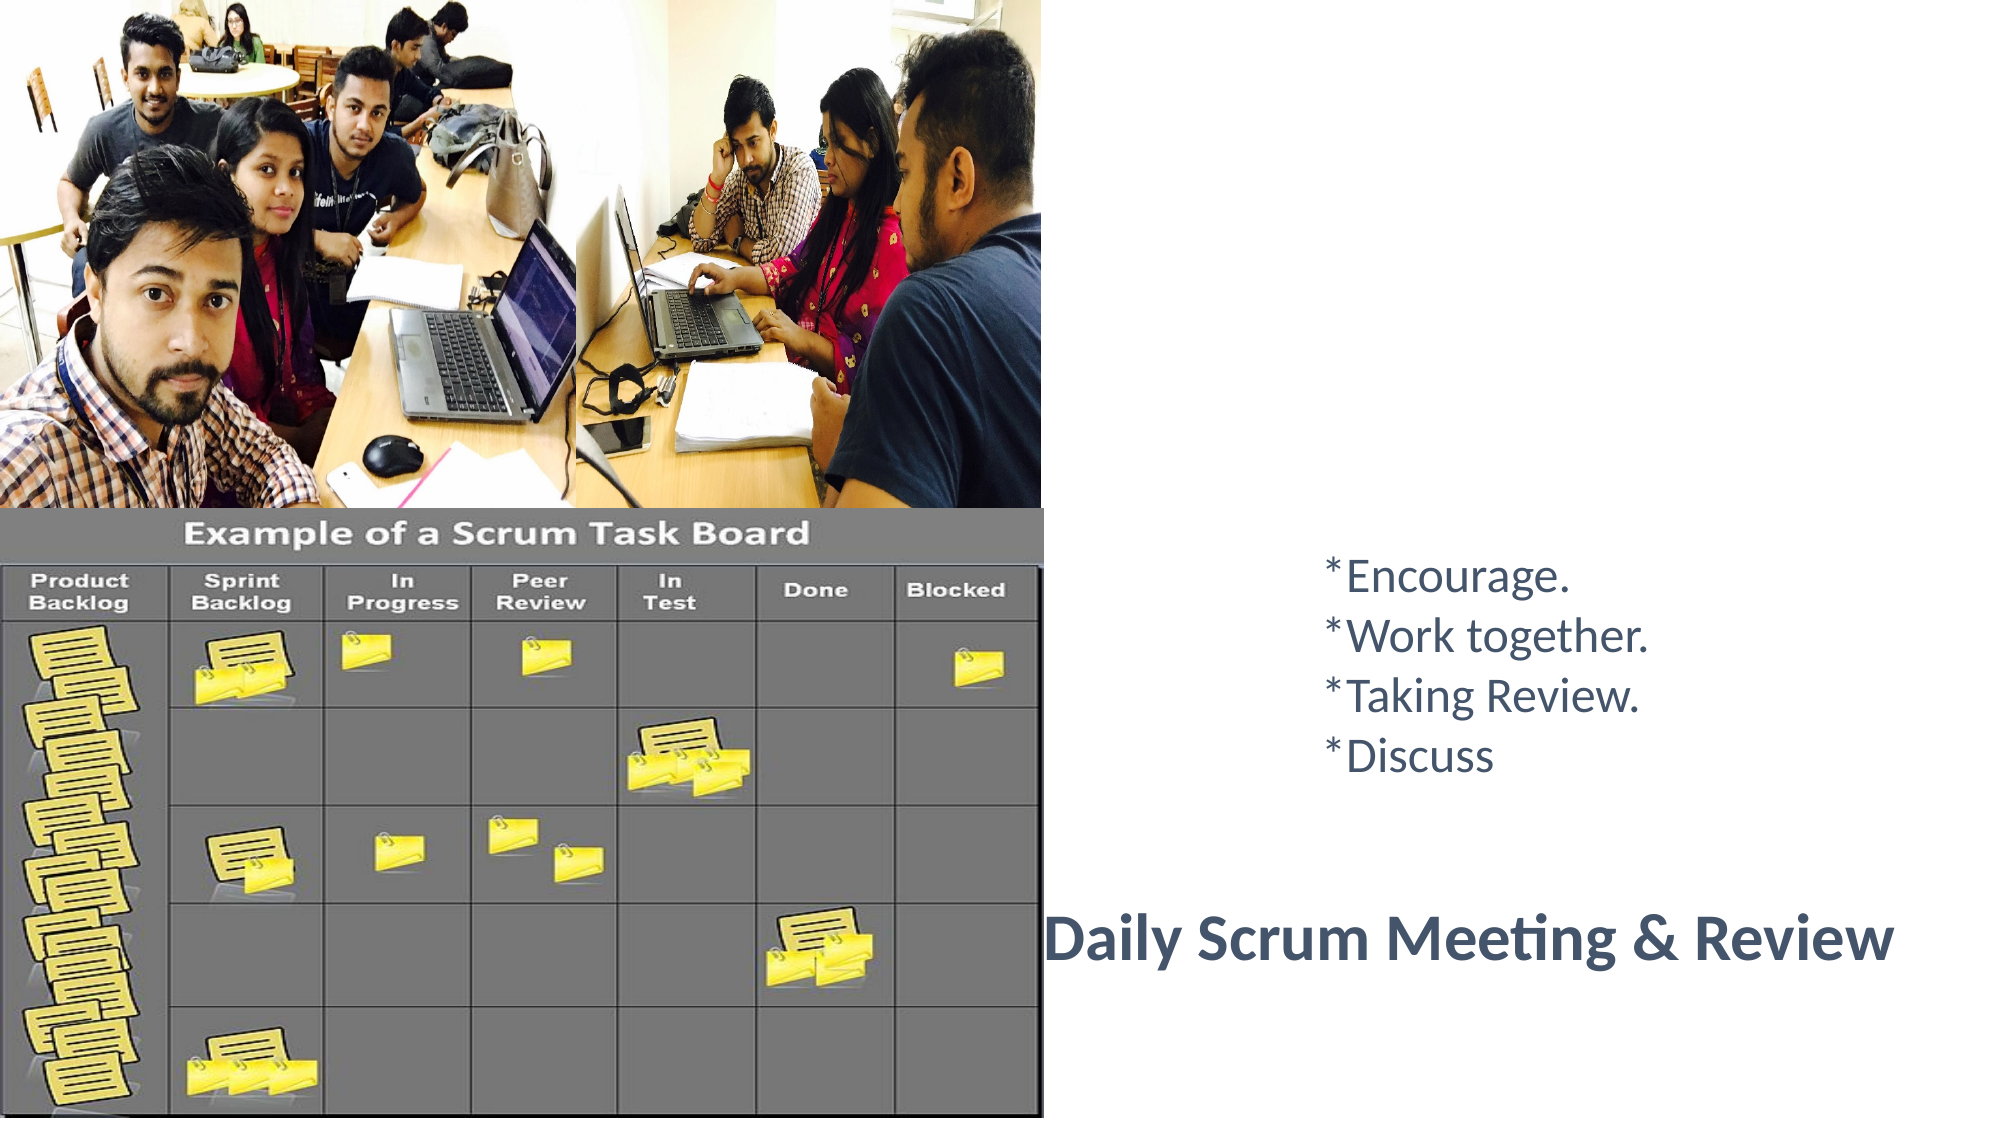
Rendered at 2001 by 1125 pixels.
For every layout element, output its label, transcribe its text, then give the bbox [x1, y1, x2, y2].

text_box Daily Scrum Meeting & Review [1044, 833, 1982, 1034]
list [0, 0, 575, 508]
picture [0, 0, 1044, 1118]
text_box *Encourage. *Work together. *Taking Review. *Discuss [1305, 648, 2000, 856]
